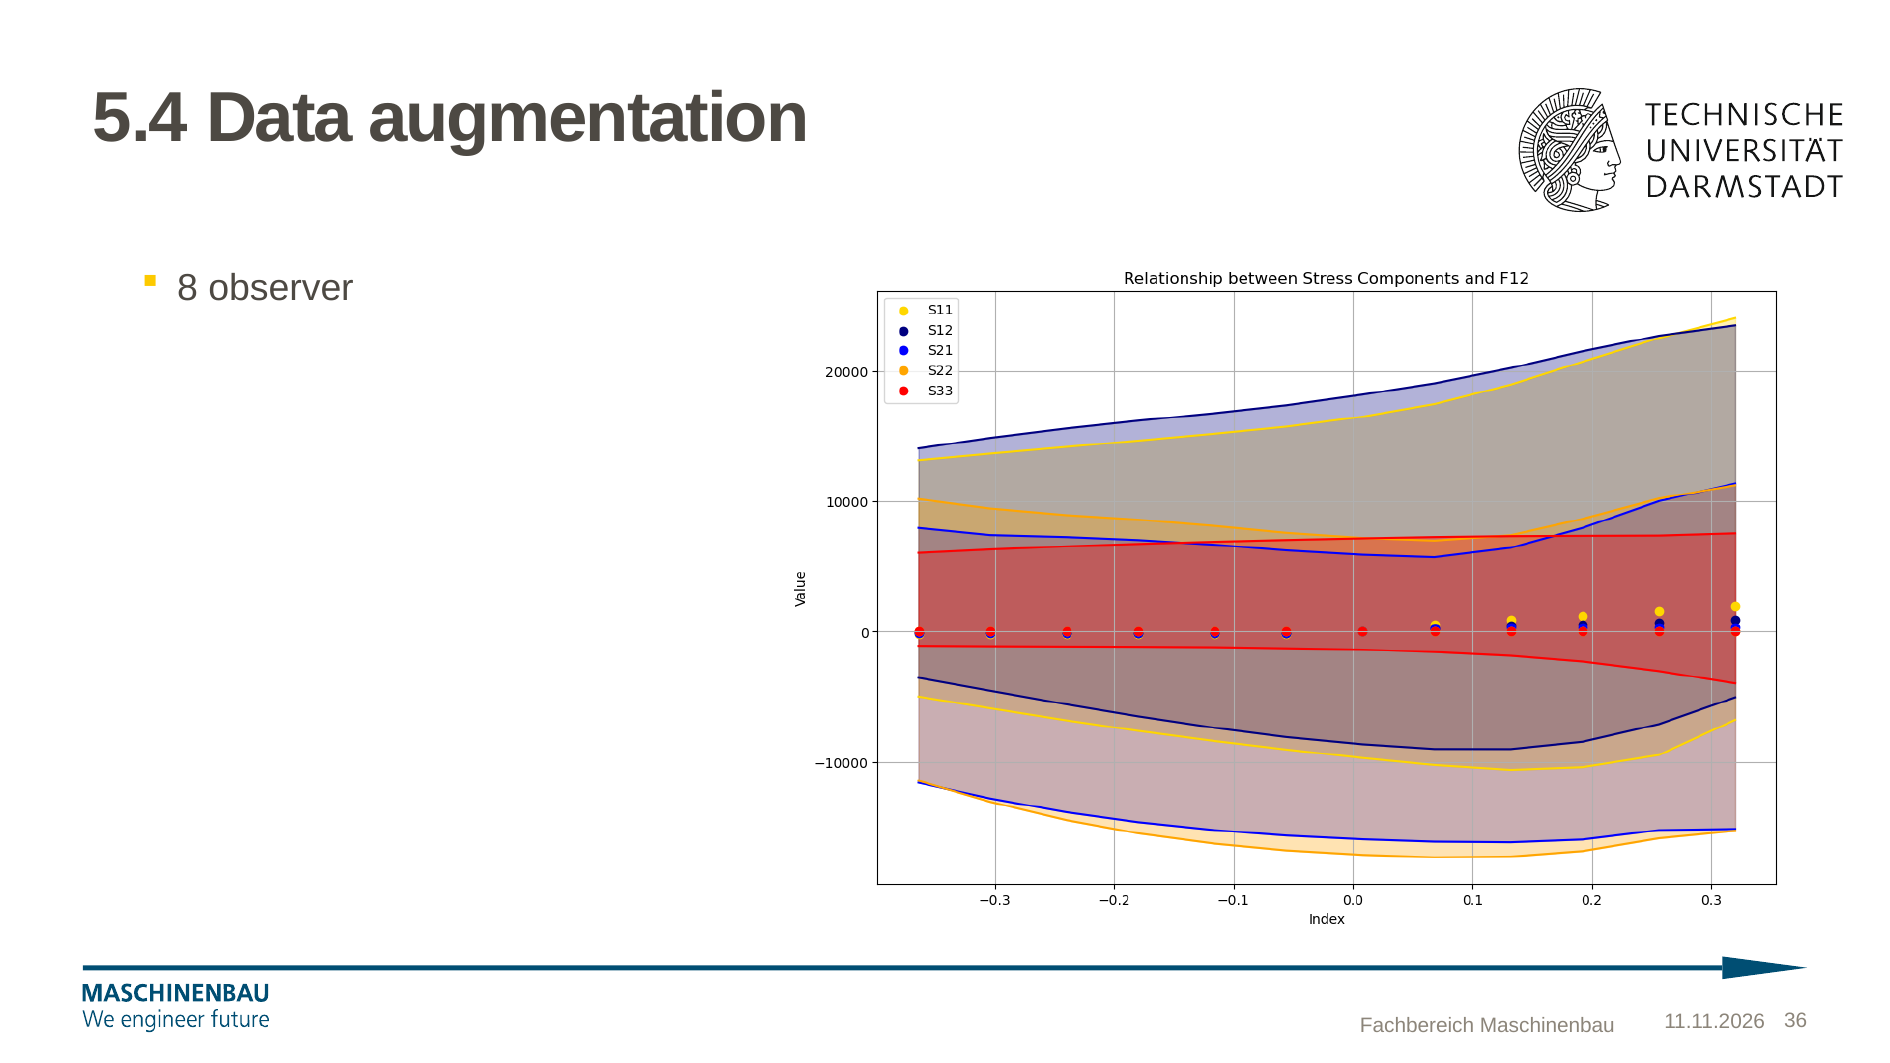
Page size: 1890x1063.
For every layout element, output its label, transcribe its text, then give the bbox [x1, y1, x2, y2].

text_box 8 observer [141, 263, 693, 309]
title 5.4 Data augmentation [92, 70, 1525, 225]
picture [785, 262, 1785, 935]
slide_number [1639, 973, 1790, 1033]
footer Fachbereich Maschinenbau [288, 973, 1639, 1037]
slide_number 36 [1748, 980, 1808, 1028]
